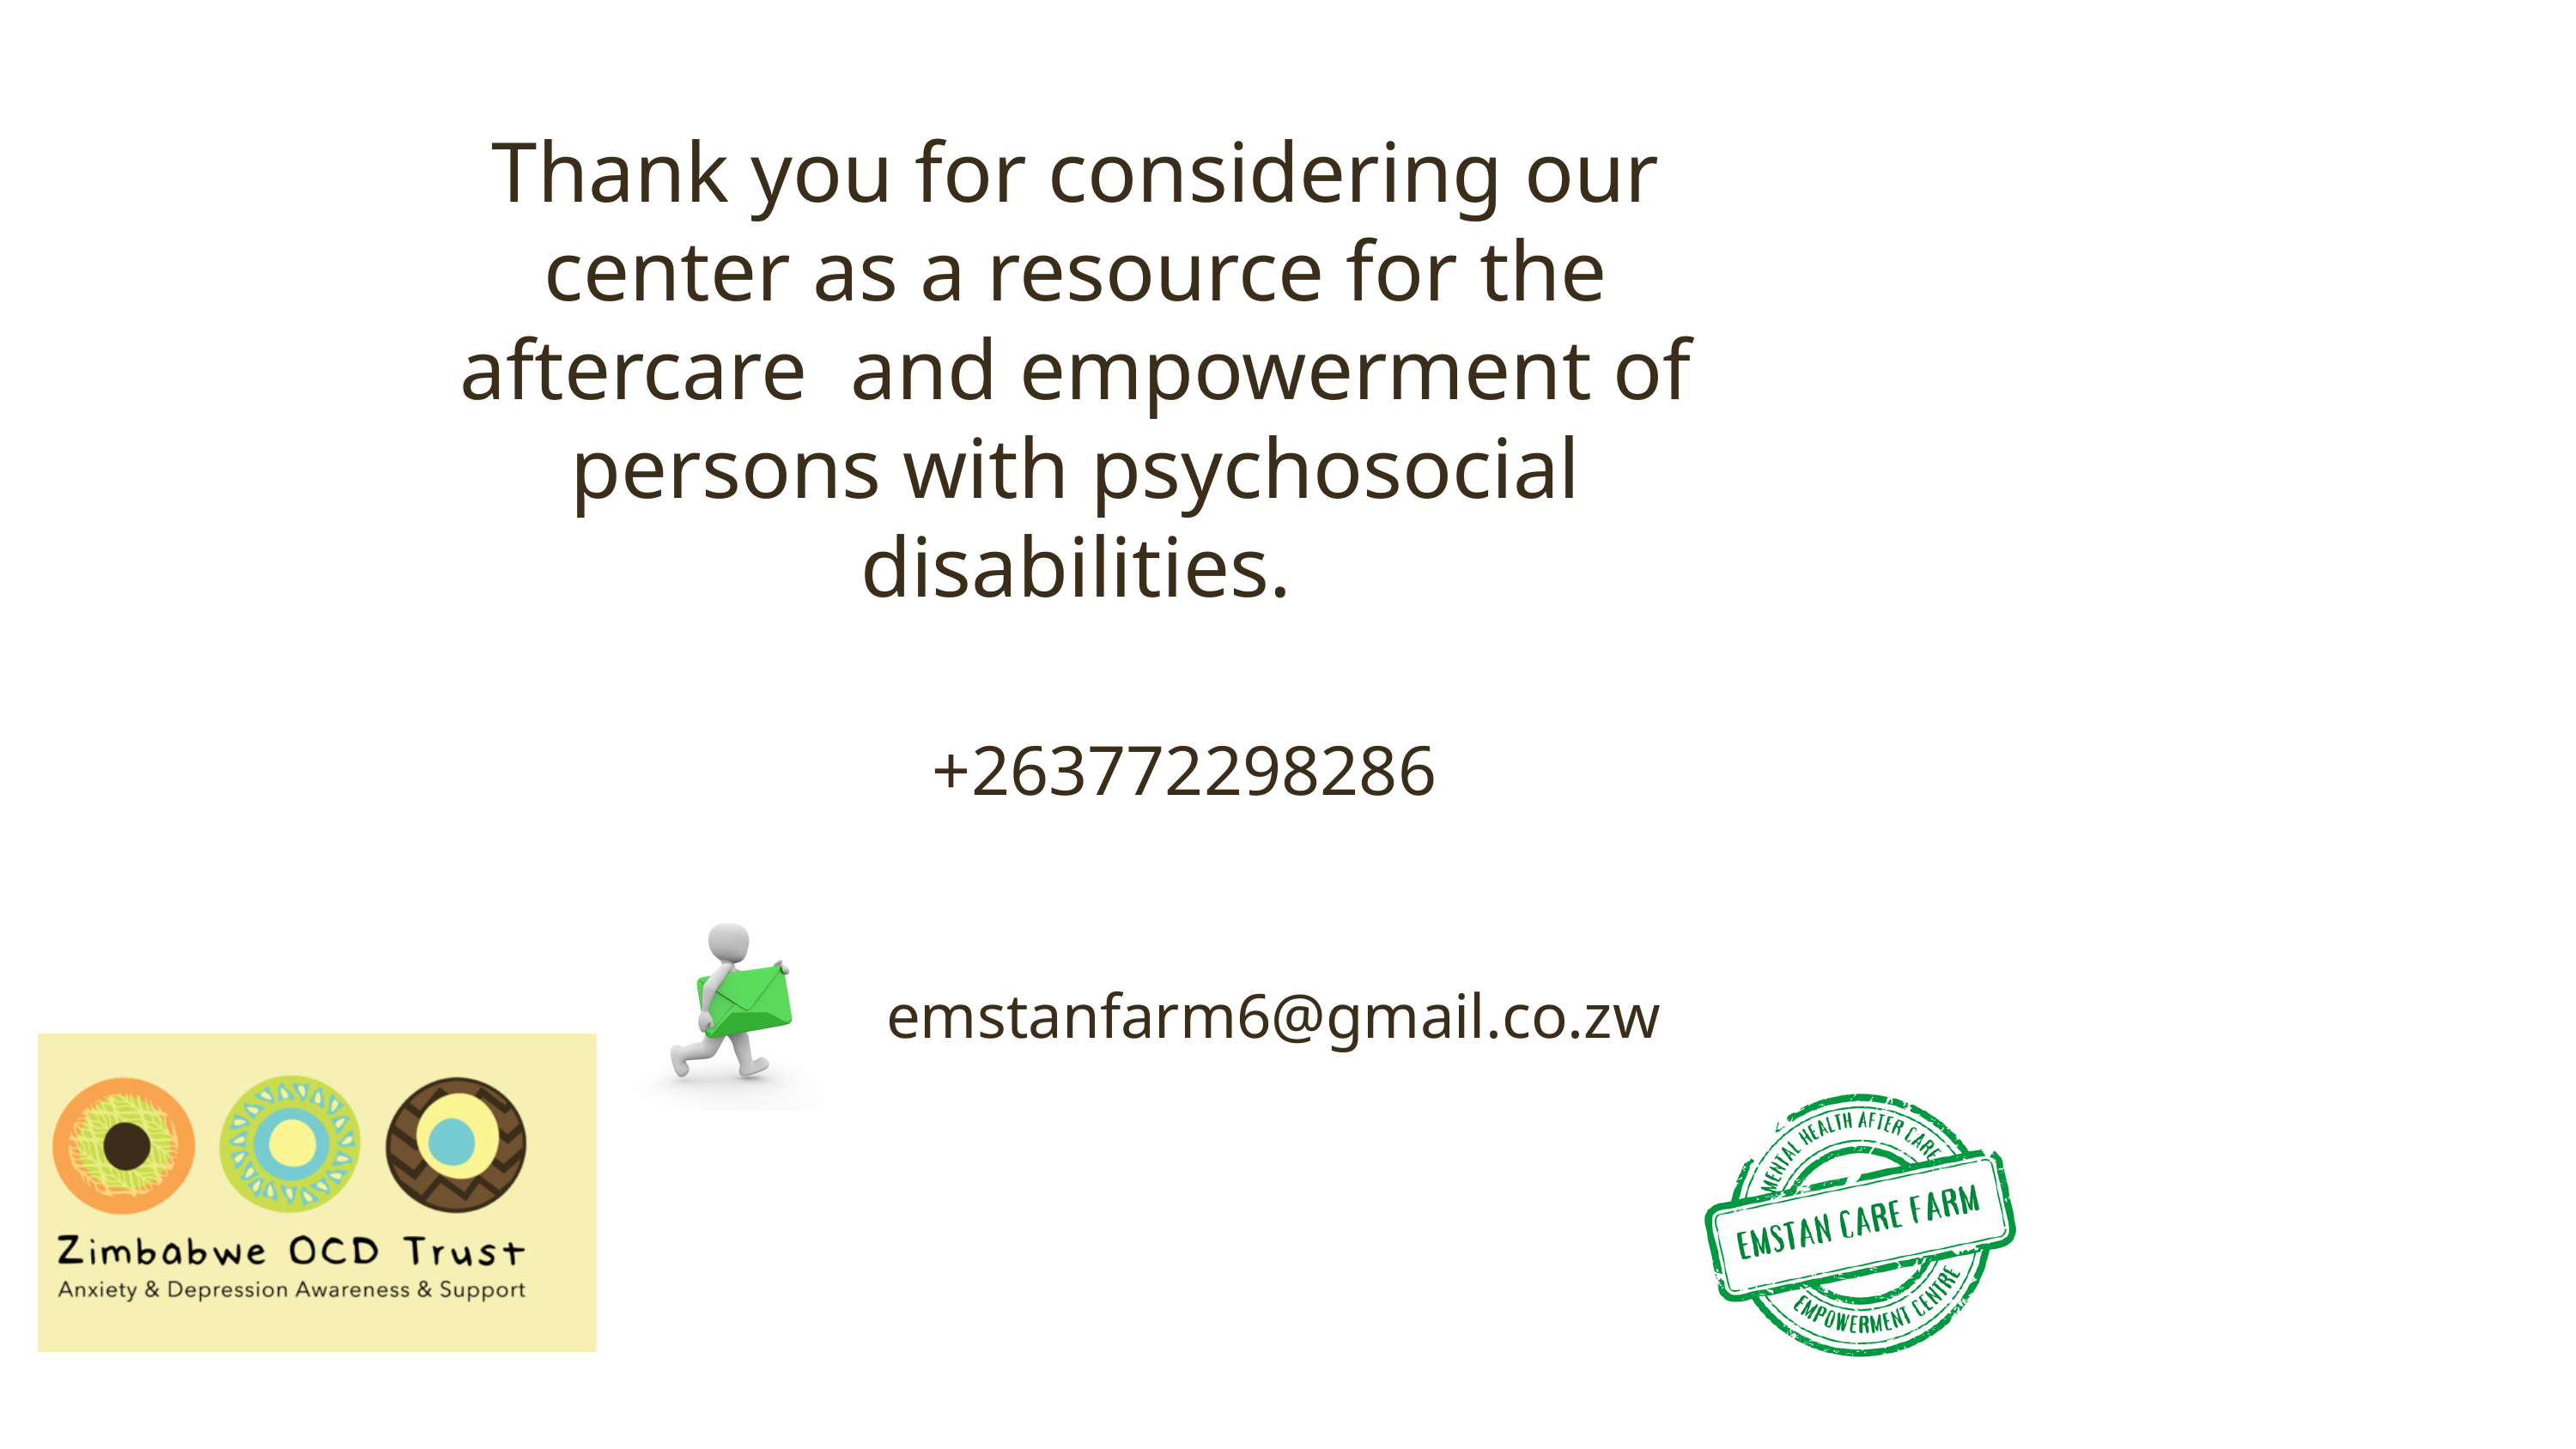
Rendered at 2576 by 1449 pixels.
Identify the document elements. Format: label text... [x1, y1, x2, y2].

text_box +263772298286 [889, 713, 1498, 809]
text_box [629, 910, 830, 1111]
text_box Thank you for considering our center as a resource for the aftercare and empowerment of persons with psychosocial disabilities. [433, 119, 1719, 614]
text_box emstanfarm6@gmail.co.zw [862, 965, 1685, 1051]
text_box [1684, 1046, 2038, 1400]
text_box [38, 1034, 597, 1352]
